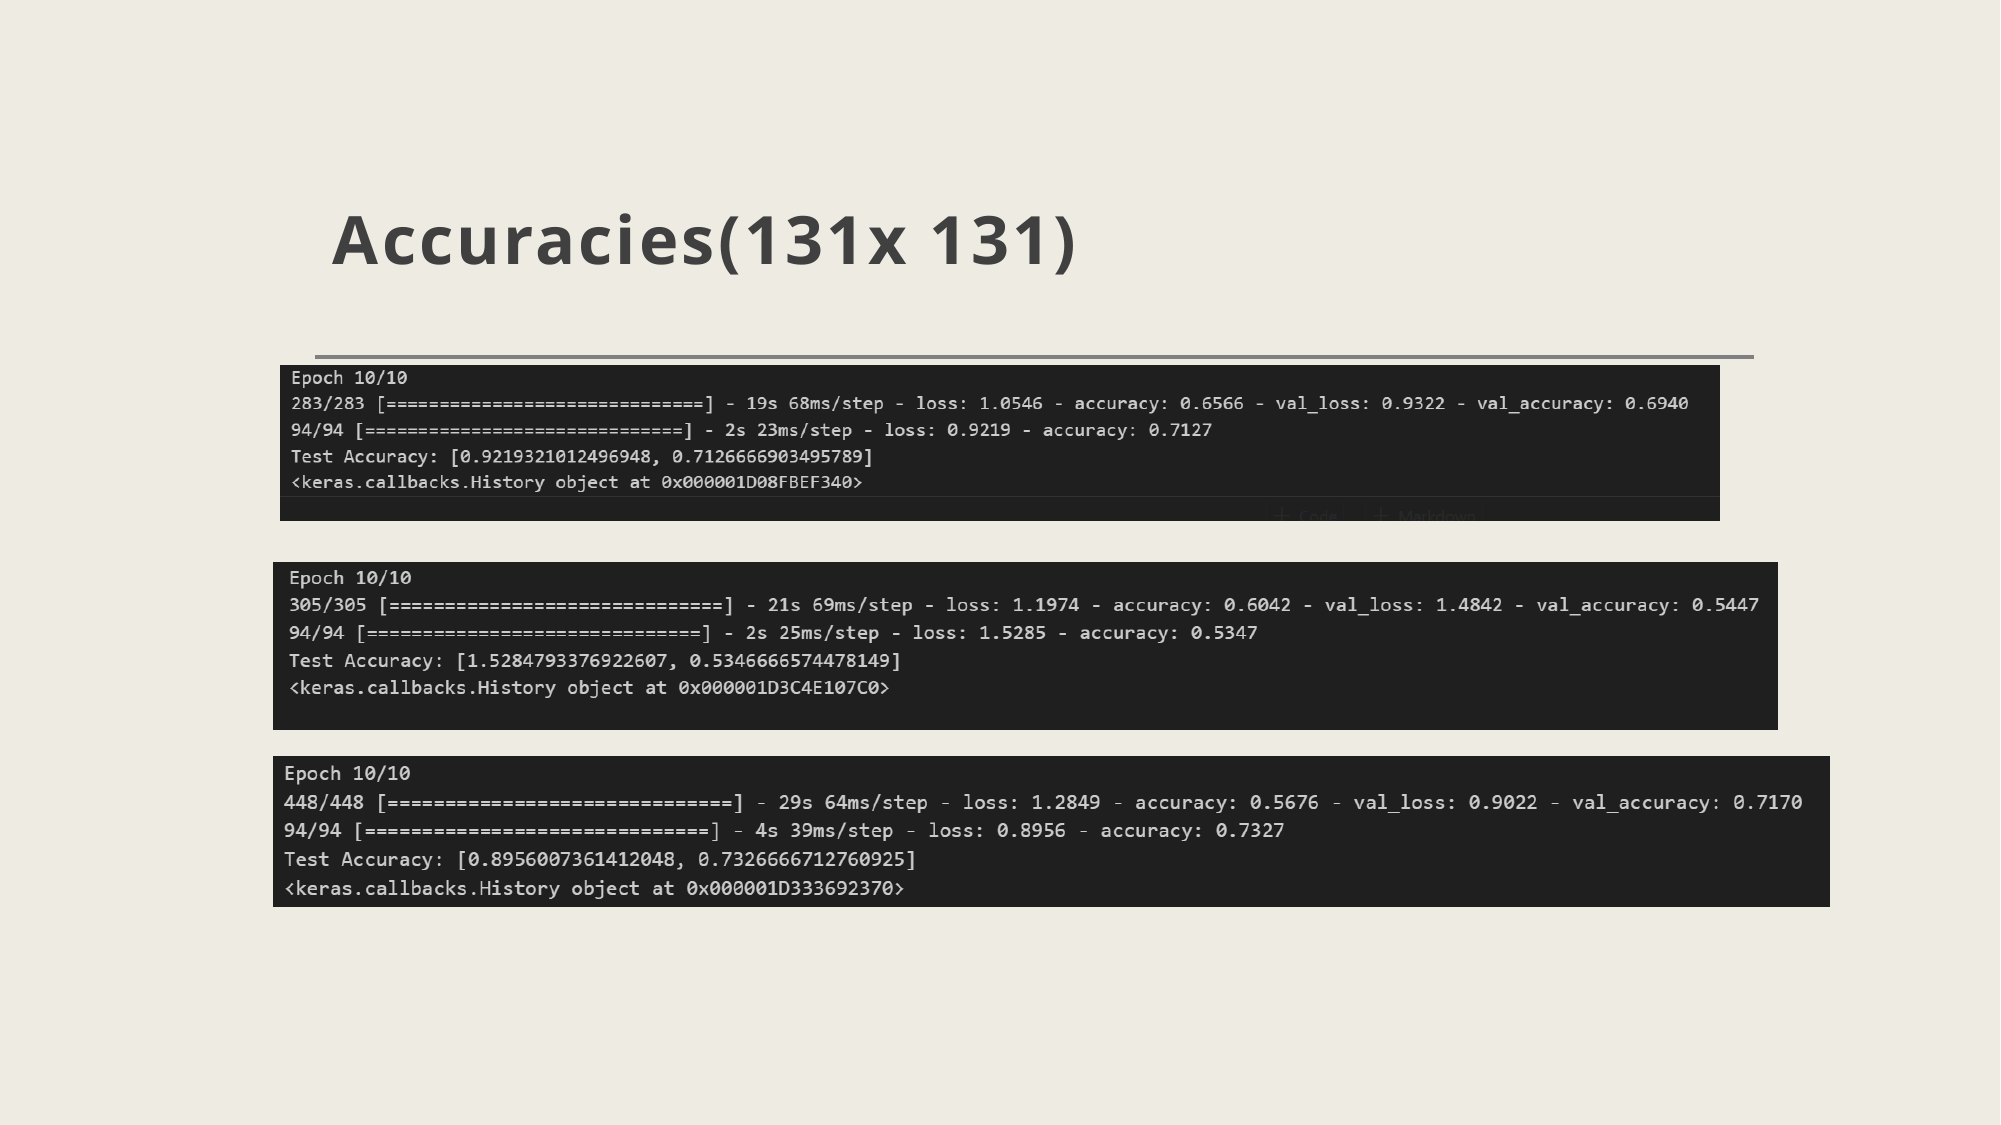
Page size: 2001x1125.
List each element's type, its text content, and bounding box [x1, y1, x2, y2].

title Accuracies(131x 131) [315, 72, 1754, 294]
picture [272, 756, 1831, 907]
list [280, 365, 1720, 521]
picture [272, 562, 1778, 731]
